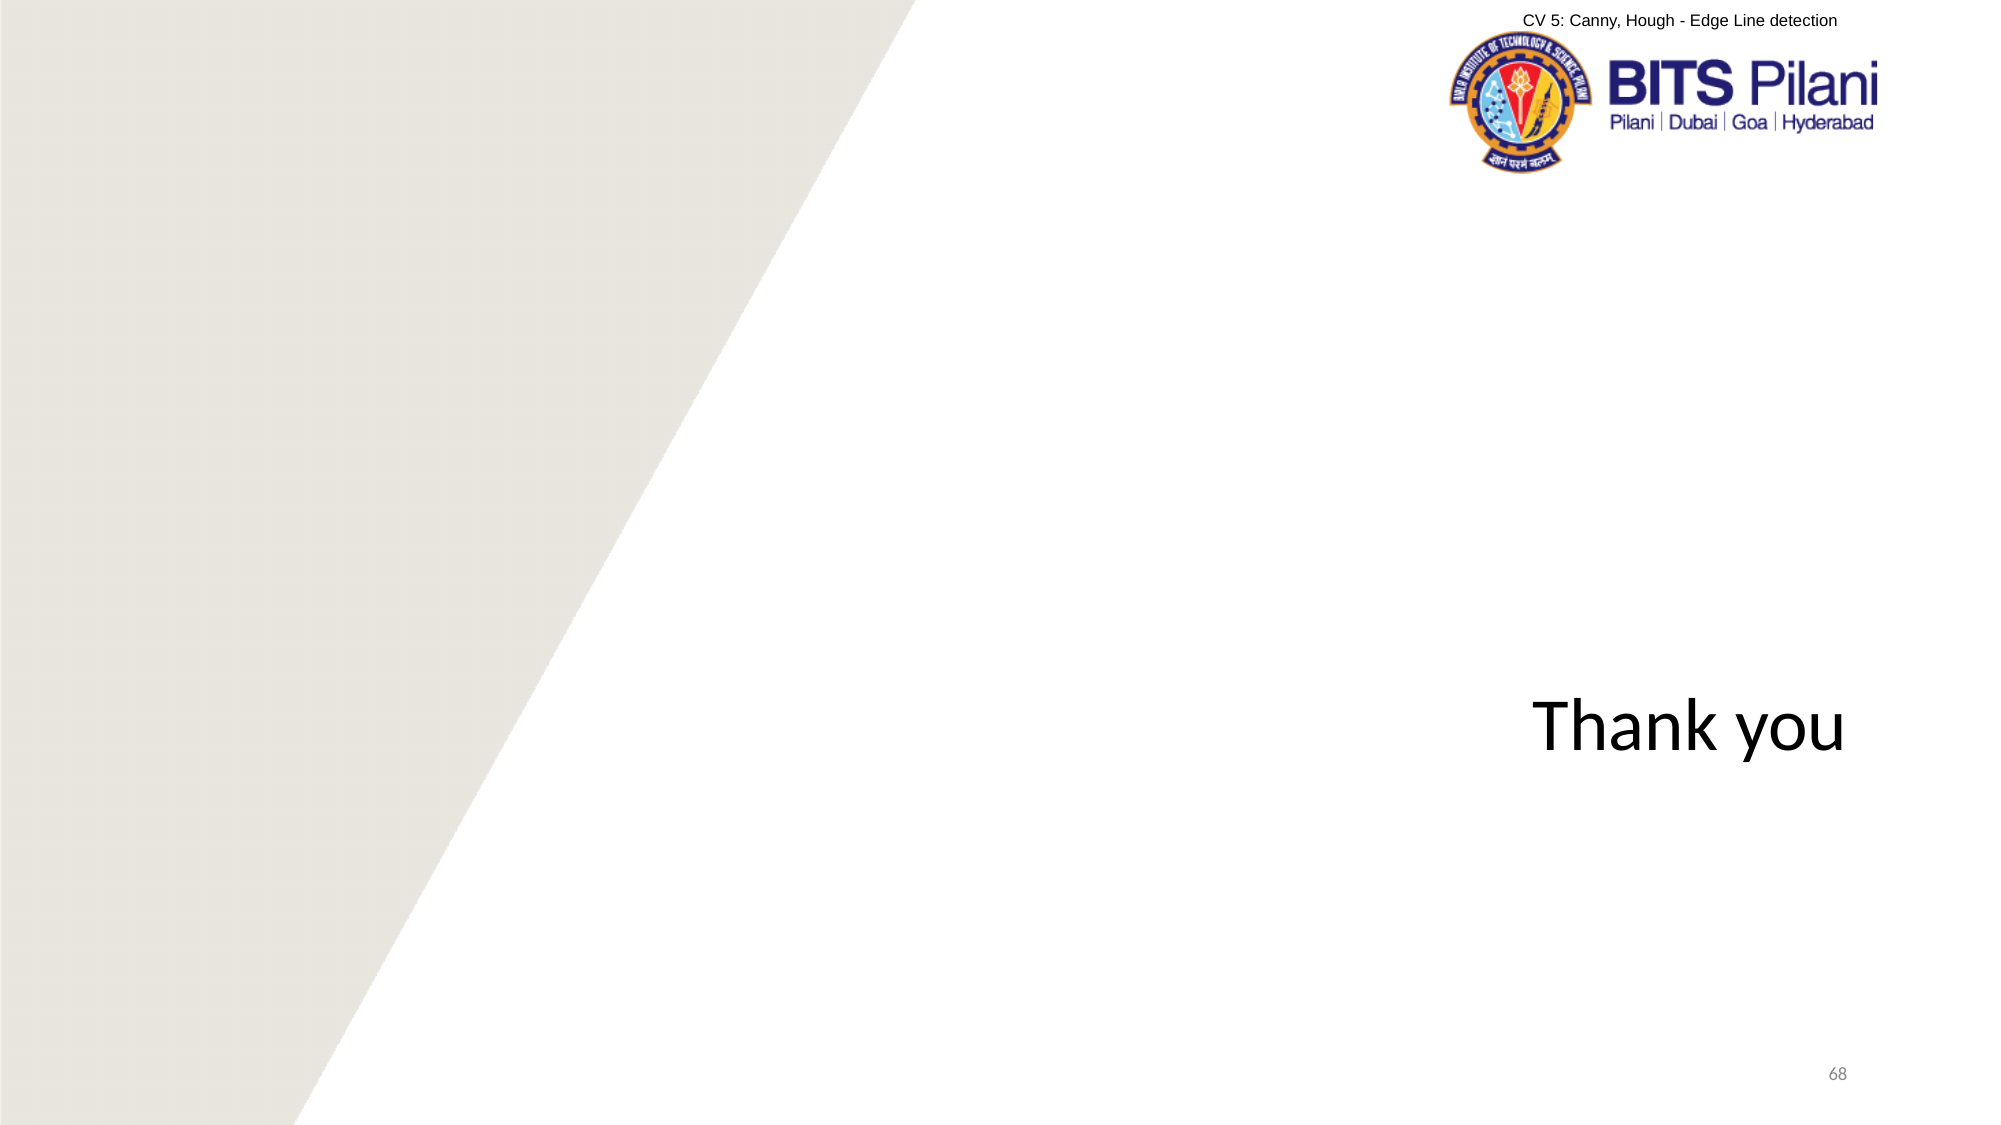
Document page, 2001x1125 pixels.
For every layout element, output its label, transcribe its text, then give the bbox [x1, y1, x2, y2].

slide_number 68 [1584, 1042, 1863, 1103]
picture [1449, 31, 1998, 174]
title Thank you [764, 460, 1863, 775]
picture [0, 0, 916, 1125]
